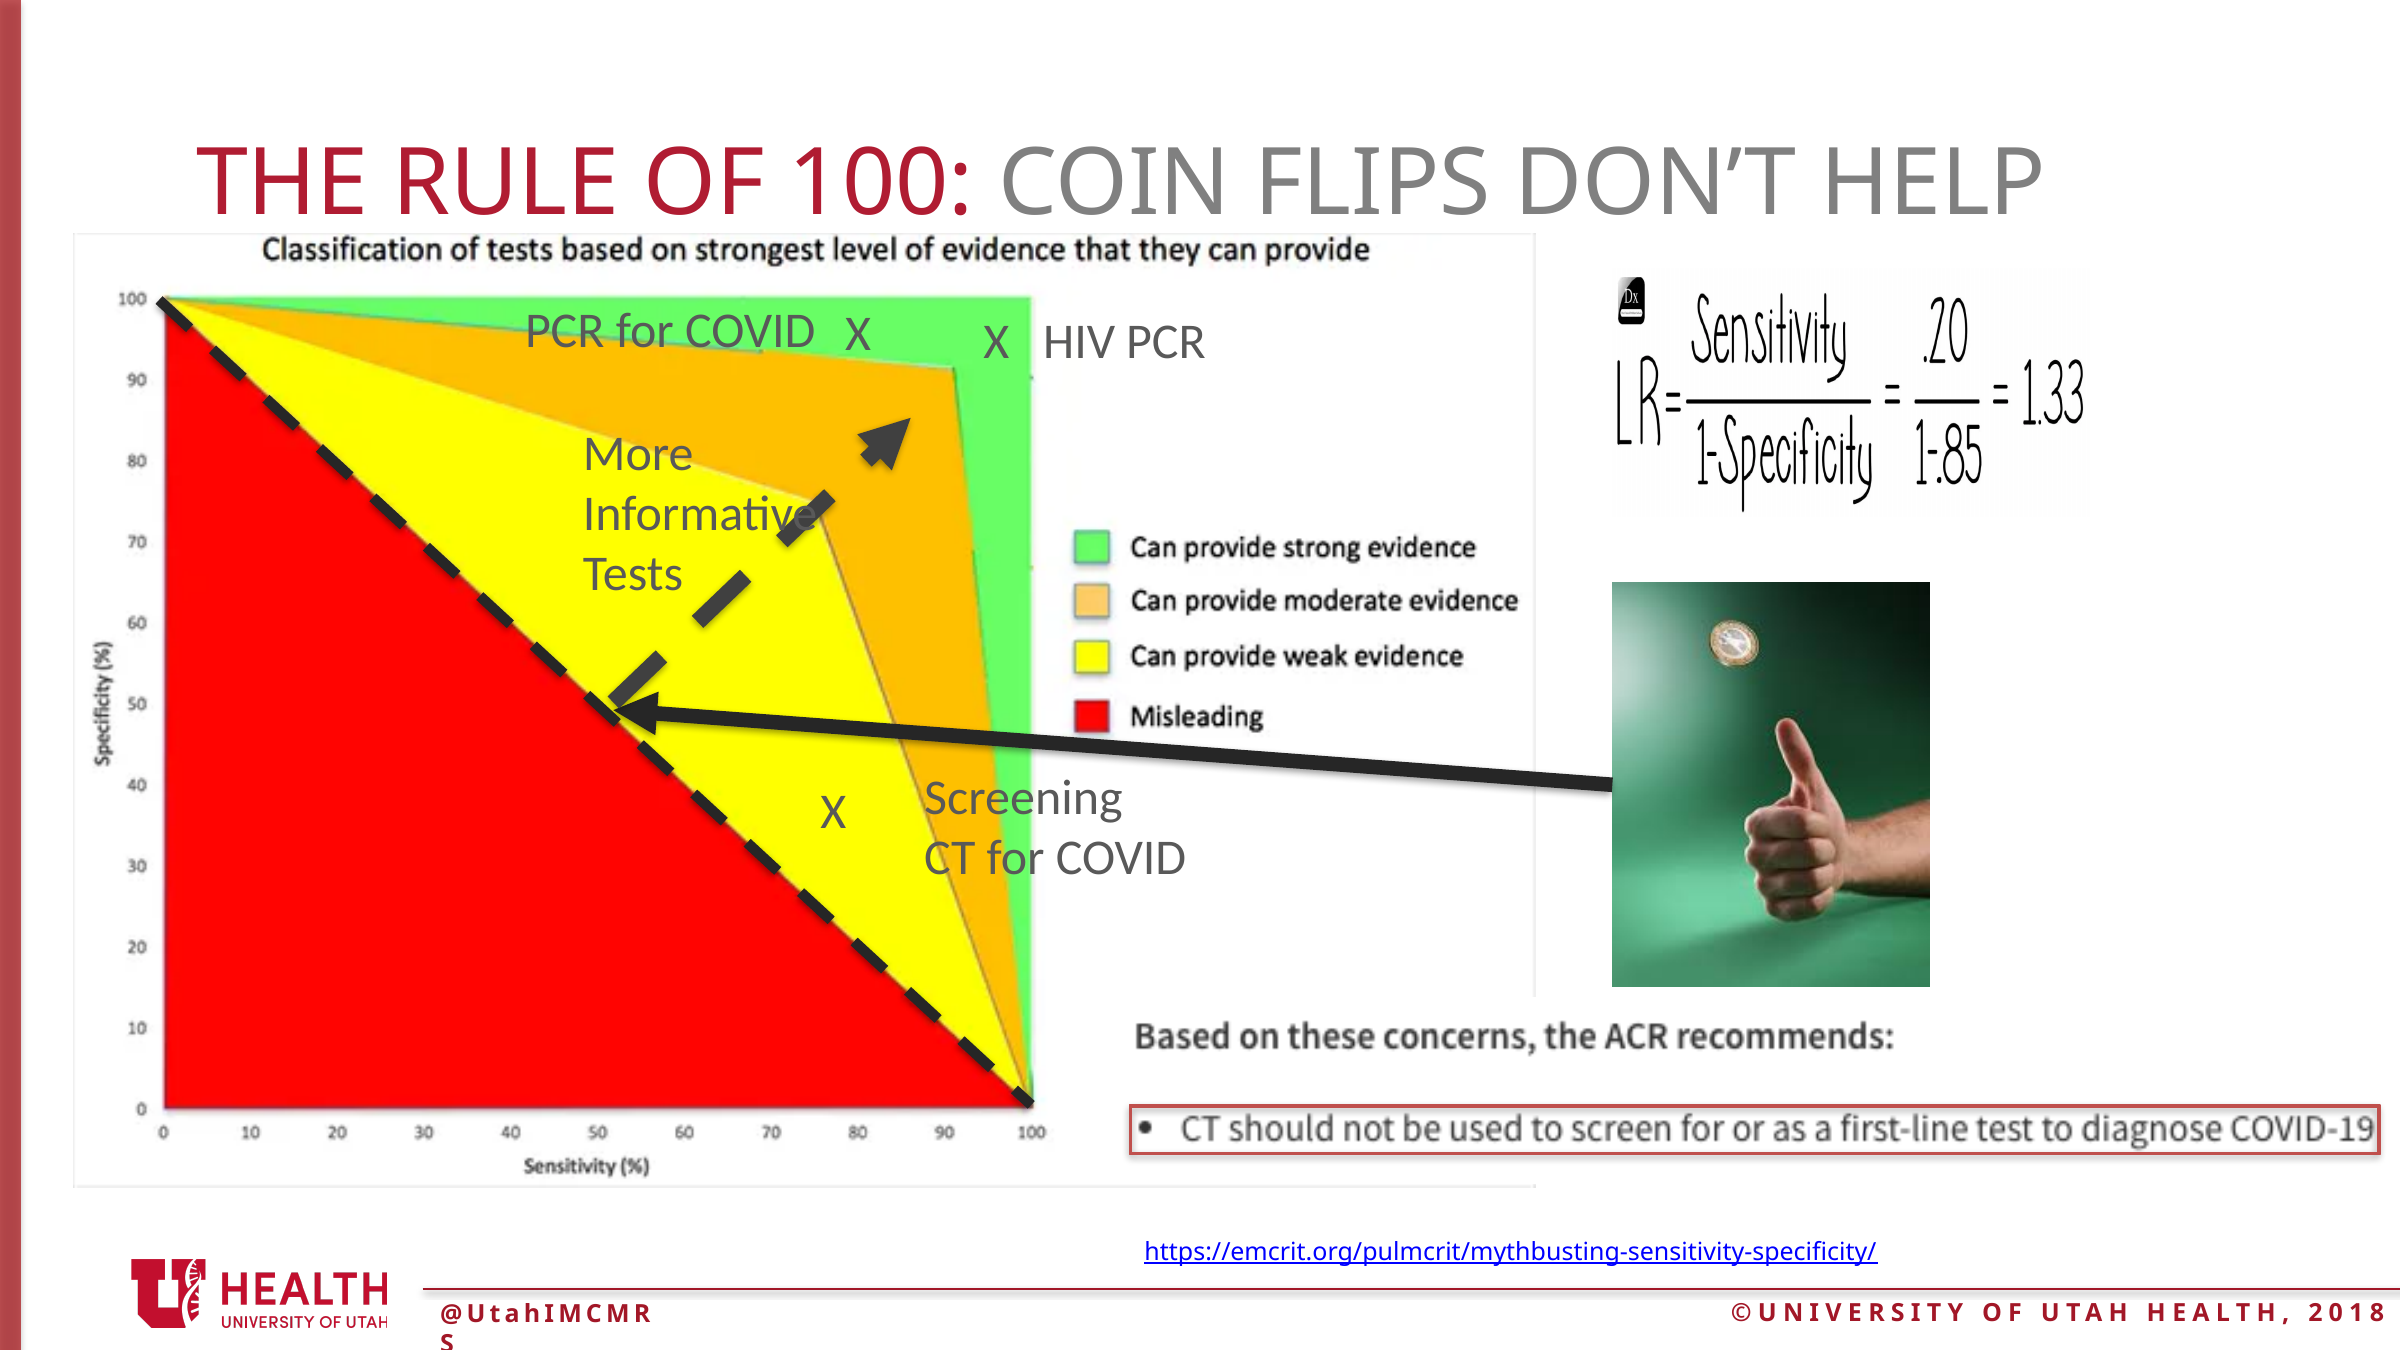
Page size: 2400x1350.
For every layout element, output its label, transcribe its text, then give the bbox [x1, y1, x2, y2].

list https://emcrit.org/pulmcrit/mythbusting-sensitivity-specificity/ [1129, 1228, 2400, 1289]
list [72, 232, 1536, 1188]
picture [1611, 582, 1931, 987]
title The Rule of 100: coin flips don’t help [181, 113, 2280, 223]
list @UtahIMCMRS [425, 1290, 680, 1341]
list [1094, 997, 2400, 1185]
picture [1611, 267, 2091, 517]
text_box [613, 417, 911, 703]
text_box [158, 299, 1032, 1106]
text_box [1035, 709, 1613, 785]
